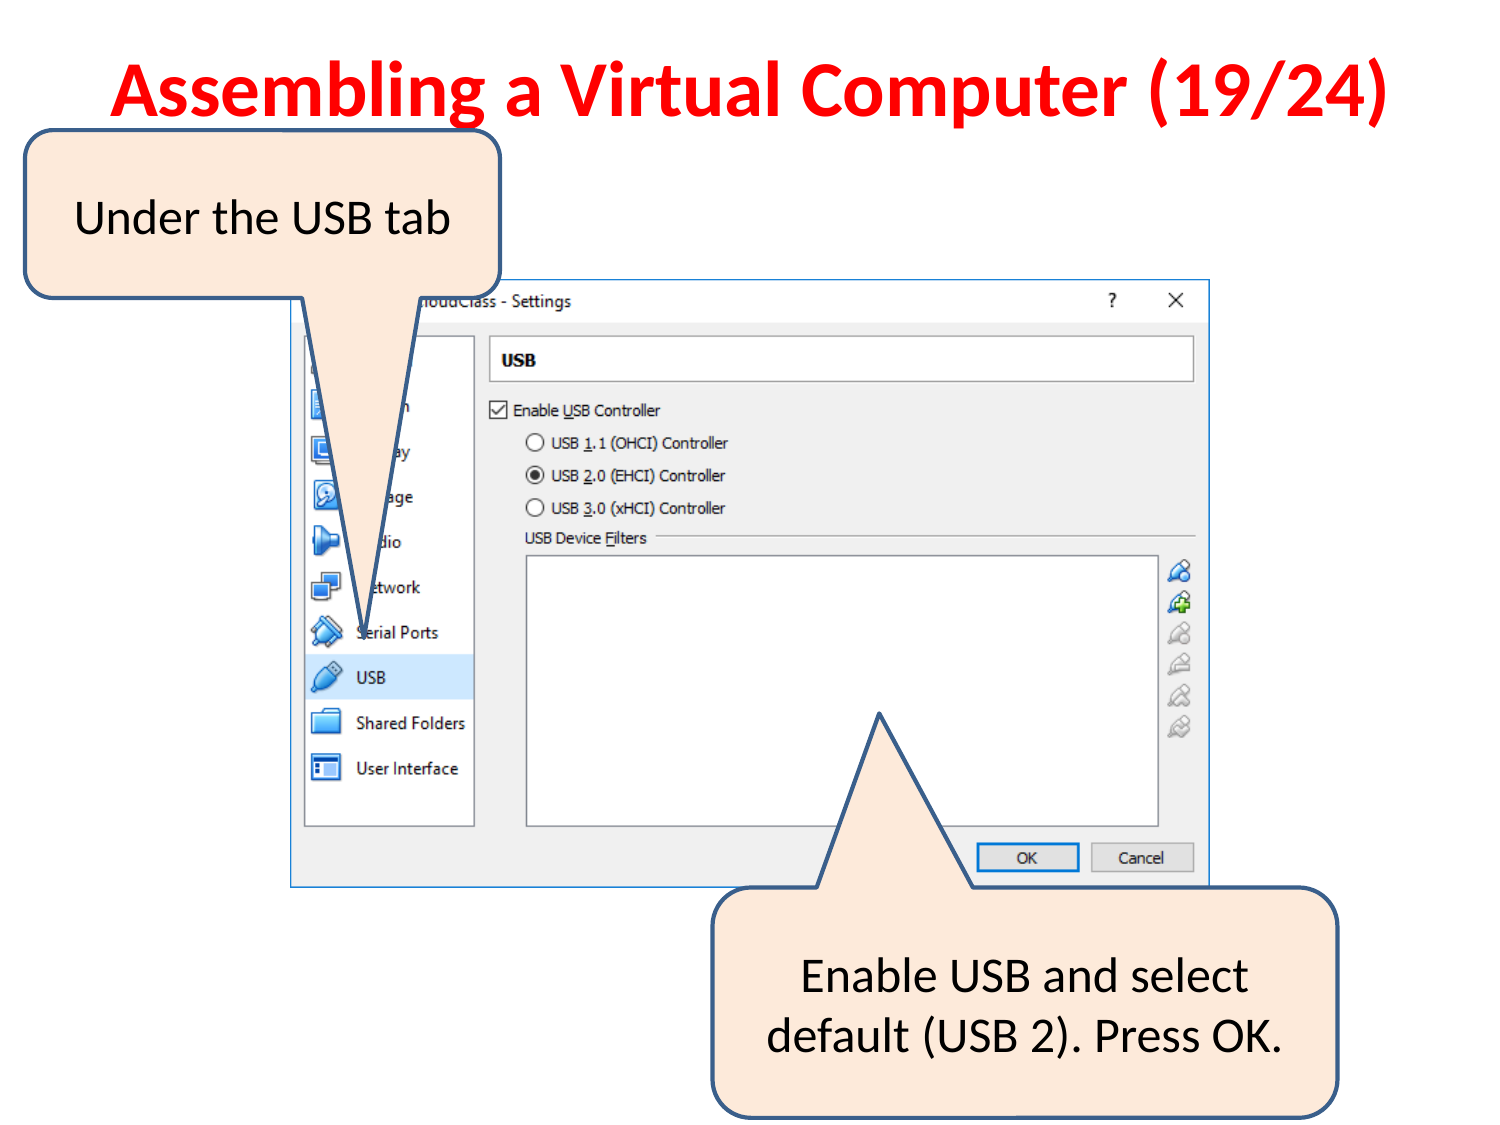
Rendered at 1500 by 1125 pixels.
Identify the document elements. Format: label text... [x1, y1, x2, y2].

text_box Enable USB and select default (USB 2). Press OK. [710, 885, 1340, 1120]
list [289, 279, 1210, 888]
text_box Under the USB tab [22, 128, 503, 301]
title Assembling a Virtual Computer (19/24) [75, 24, 1425, 145]
